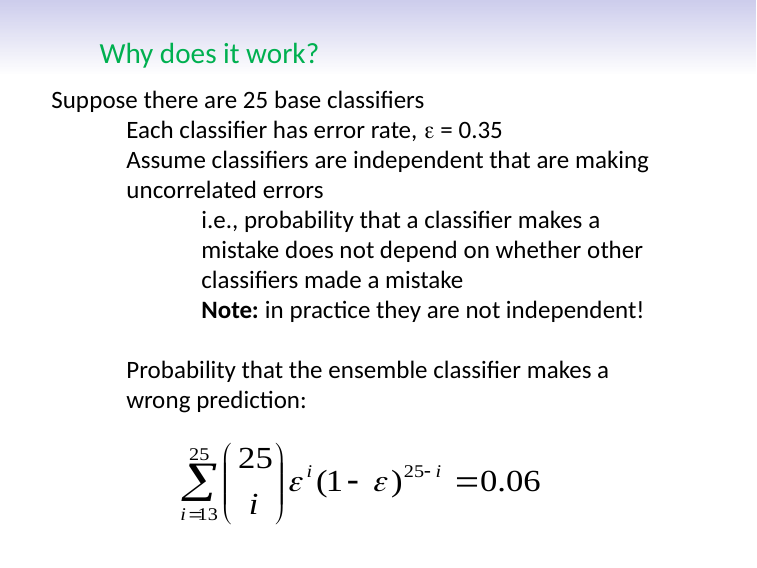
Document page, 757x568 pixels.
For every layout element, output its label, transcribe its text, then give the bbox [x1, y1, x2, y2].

picture [0, 0, 756, 74]
title Why does it work? [99, 34, 657, 70]
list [175, 437, 546, 530]
list Suppose there are 25 base classifiers Each classifier has error rate,  = 0.35 Assume classifiers are independent that are making uncorrelated errors i.e., probability that a classifier makes a mistake does not depend on whether other classifiers made a mistake Note: in practice they are not independent! Probability that the ensemble classifier makes a wrong prediction: [51, 83, 670, 418]
